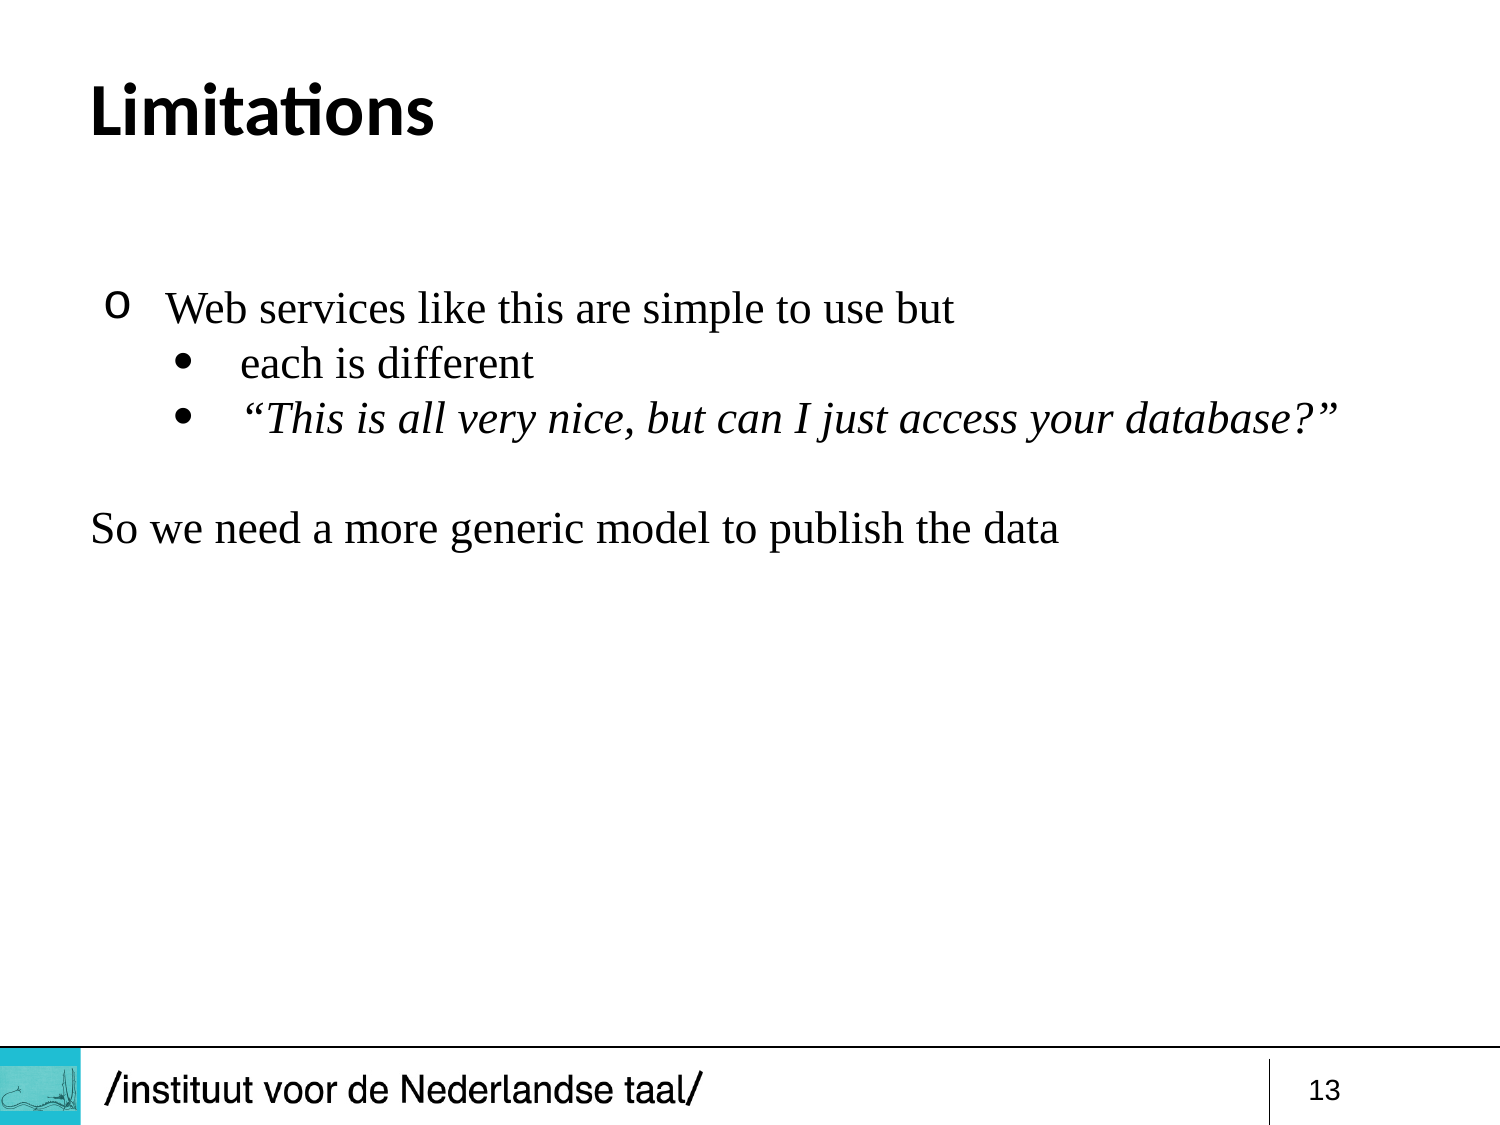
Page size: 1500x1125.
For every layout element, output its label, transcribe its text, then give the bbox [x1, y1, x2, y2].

title Limitations [75, 45, 1425, 233]
list Web services like this are simple to use but each is different “This is all very nice, but can I just access your database?” So we need a more generic model to publish the data [75, 262, 1425, 1005]
slide_number ‹#› [1293, 1058, 1483, 1119]
picture [104, 1070, 703, 1106]
picture [0, 1066, 77, 1111]
